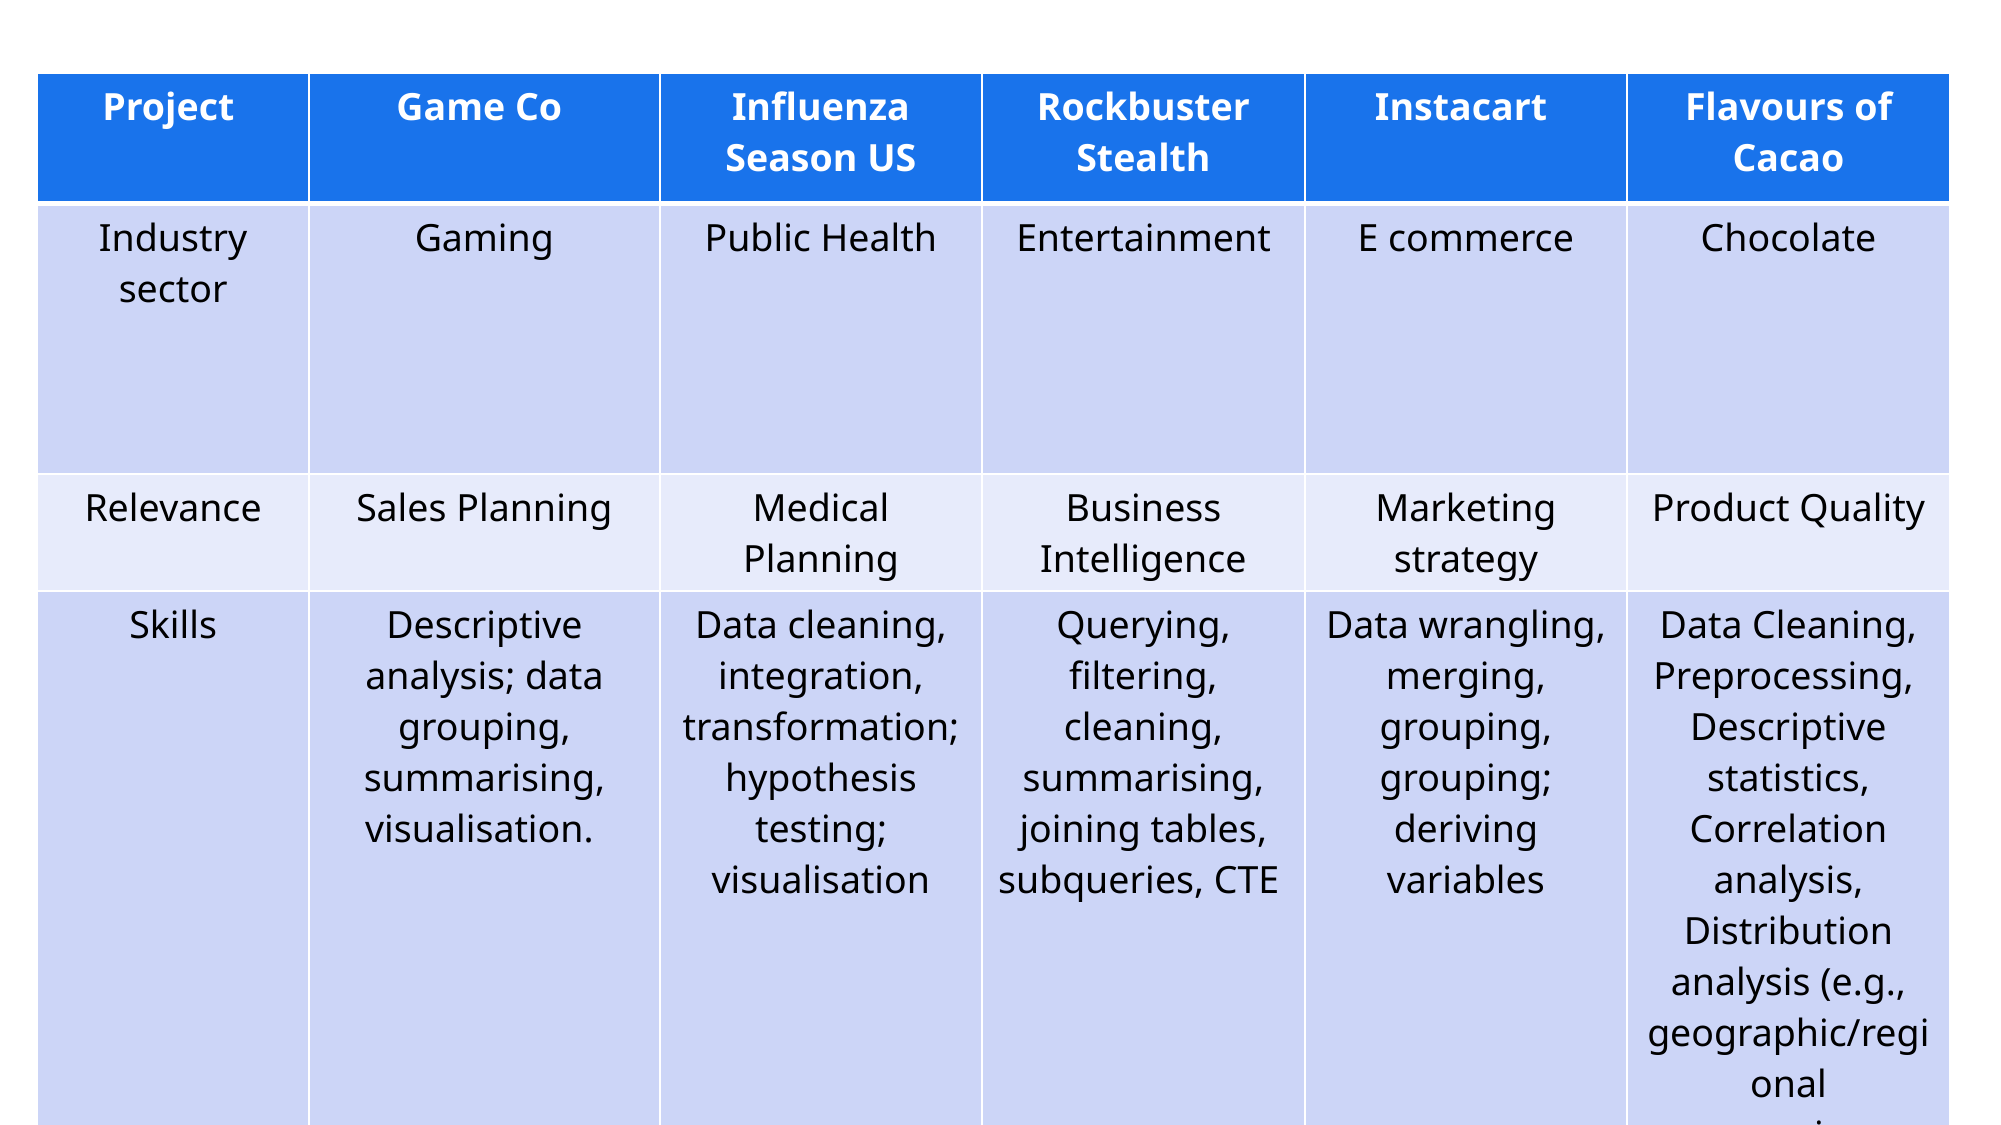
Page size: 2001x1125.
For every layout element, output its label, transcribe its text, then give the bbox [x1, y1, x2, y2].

table_cell Medical Planning [661, 475, 981, 590]
table_cell Gaming [310, 206, 659, 473]
table_header Game Co [310, 74, 659, 201]
table_cell Data cleaning, integration, transformation; hypothesis testing; visualisation [661, 592, 981, 1125]
table_cell Chocolate [1628, 206, 1949, 473]
table_cell Product Quality [1628, 475, 1949, 590]
table_cell Industry sector [38, 206, 308, 473]
table_cell Querying, filtering, cleaning, summarising, joining tables, subqueries, CTE [983, 592, 1304, 1125]
table_header Rockbuster Stealth [983, 74, 1304, 201]
table_header Instacart [1306, 74, 1626, 201]
table_cell Data wrangling, merging, grouping, grouping; deriving variables [1306, 592, 1626, 1125]
table_cell Entertainment [983, 206, 1304, 473]
table_cell Relevance [38, 475, 308, 590]
table_cell Sales Planning [310, 475, 659, 590]
table_cell Marketing strategy [1306, 475, 1626, 590]
table_cell E commerce [1306, 206, 1626, 473]
table_header Project [38, 74, 308, 201]
table_cell Data Cleaning, Preprocessing, Descriptive statistics, Correlation analysis, Distribution analysis (e.g., geographic/regional comparison, and exploratory data visualization. [1628, 592, 1949, 1125]
table_cell Public Health [661, 206, 981, 473]
table_header Flavours of Cacao [1628, 74, 1949, 201]
table_cell Descriptive analysis; data grouping, summarising, visualisation. [310, 592, 659, 1125]
table_cell Business Intelligence [983, 475, 1304, 590]
table_cell Skills [38, 592, 308, 1125]
table_header Influenza Season US [661, 74, 981, 201]
